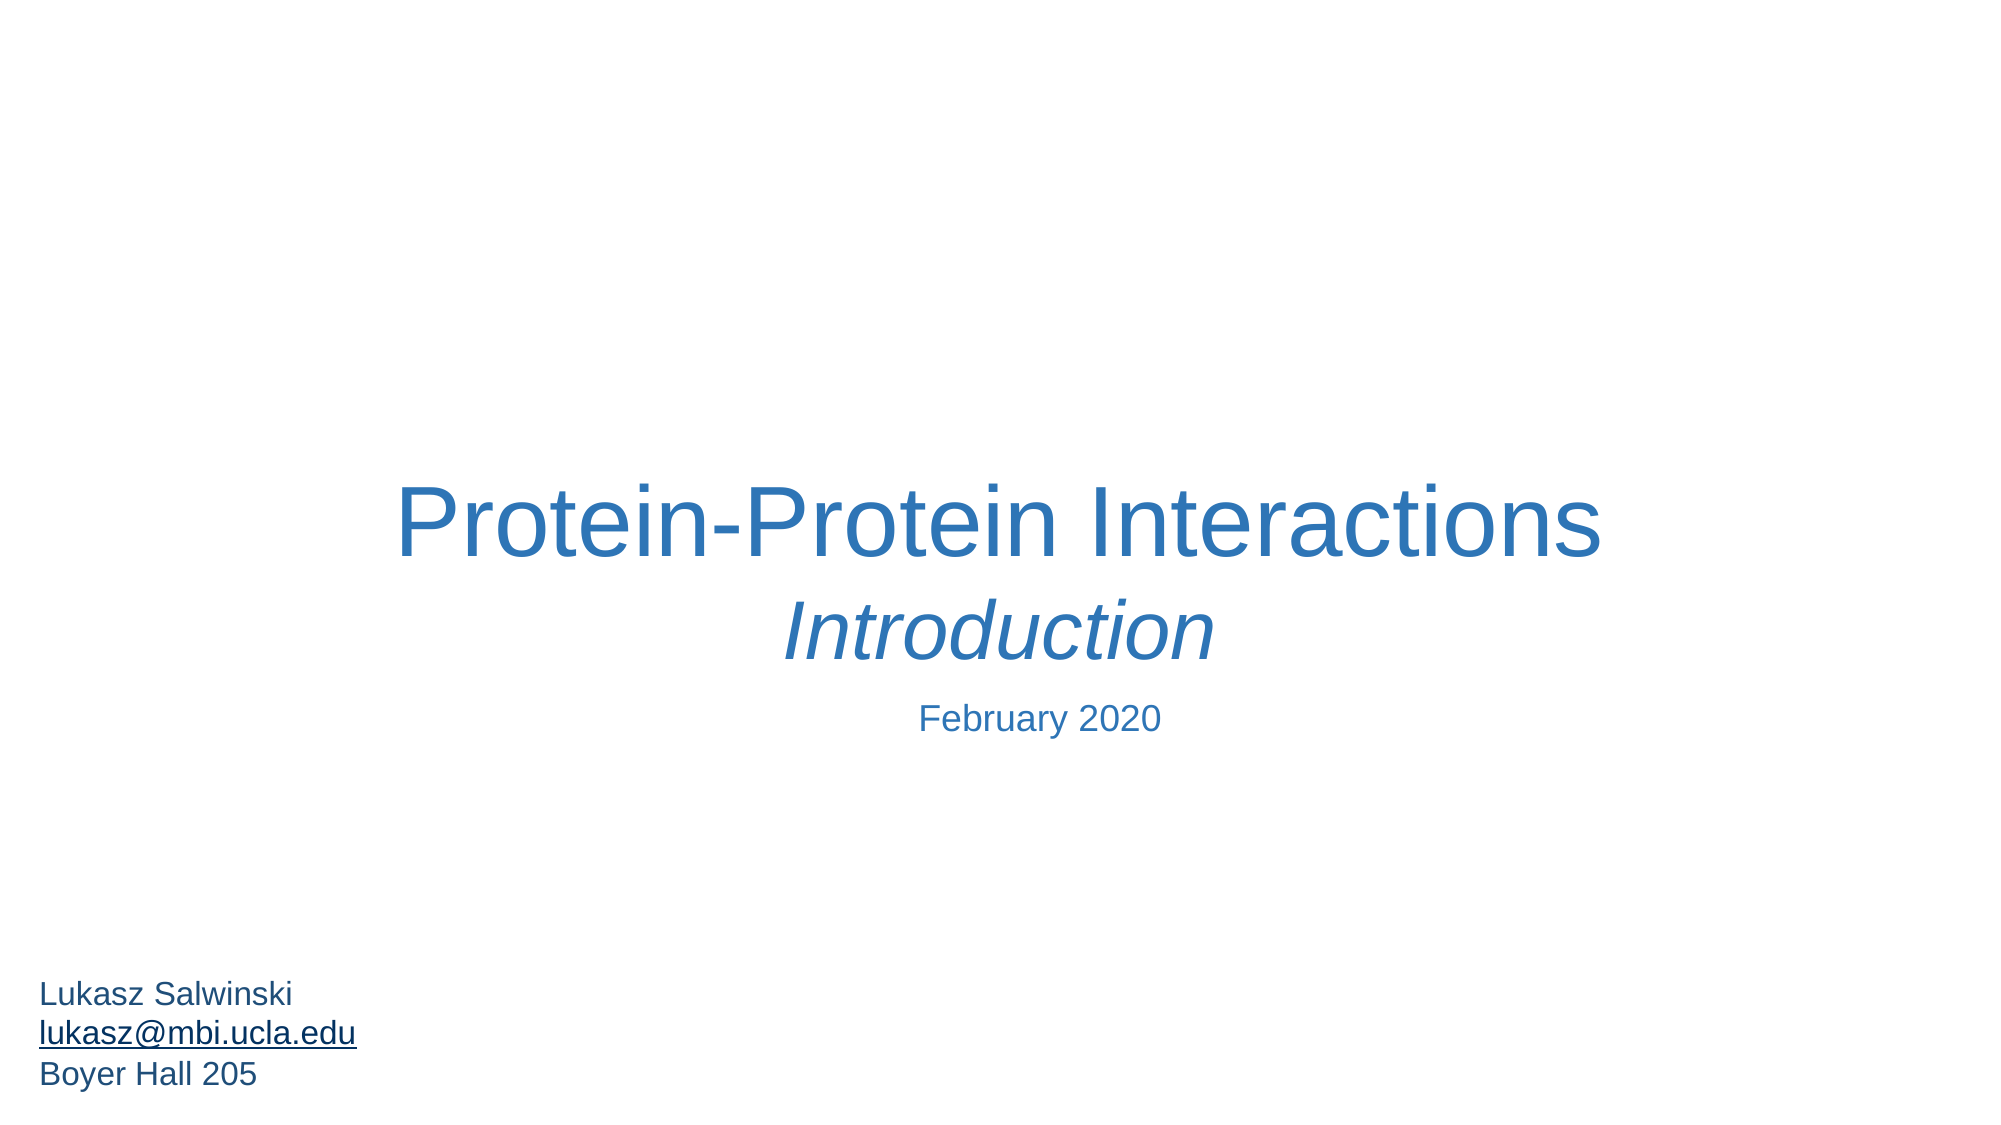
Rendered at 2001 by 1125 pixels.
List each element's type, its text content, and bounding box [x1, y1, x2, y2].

text_box Protein-Protein Interactions Introduction [379, 448, 1620, 684]
text_box February 2020 [903, 686, 1177, 746]
text_box Lukasz Salwinski lukasz@mbi.ucla.edu Boyer Hall 205 [24, 964, 435, 1099]
